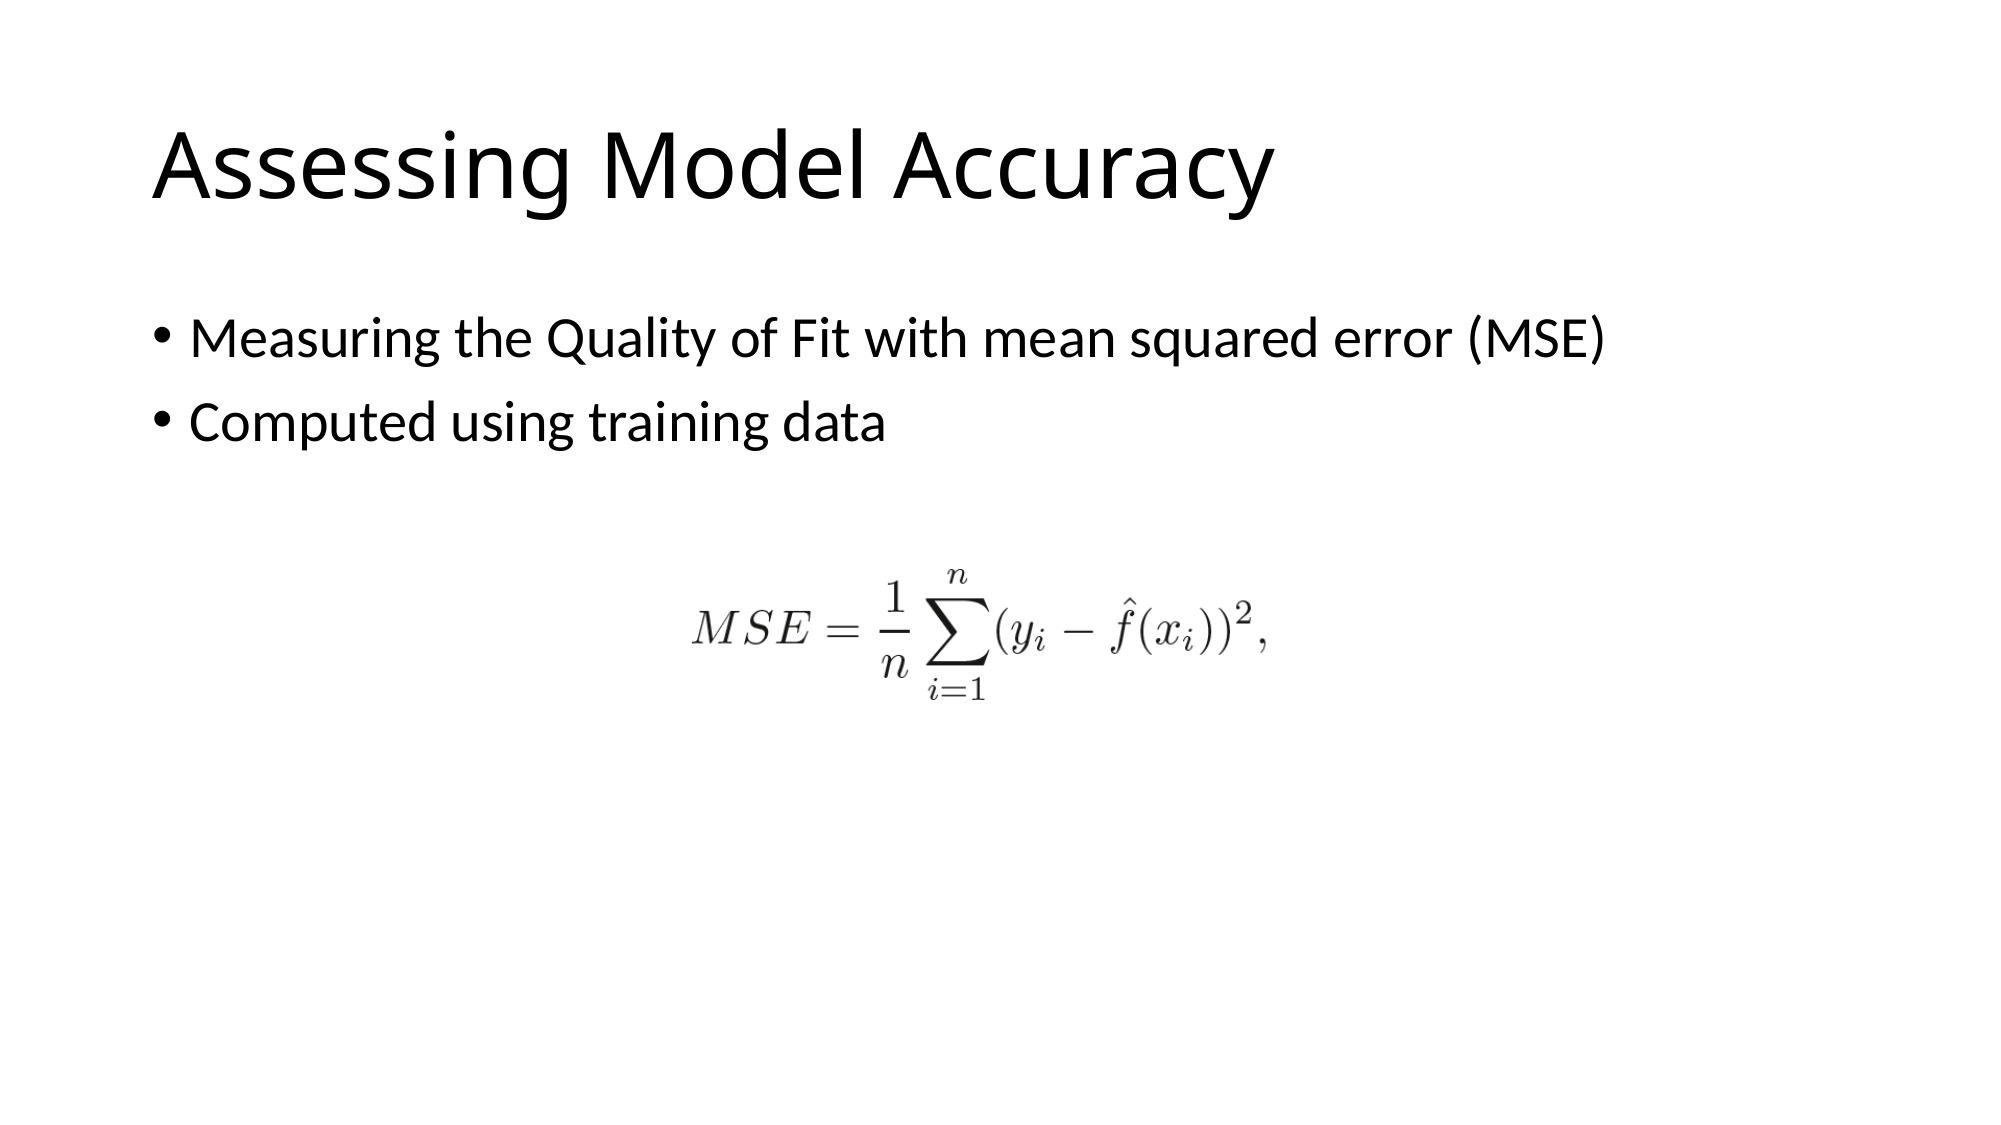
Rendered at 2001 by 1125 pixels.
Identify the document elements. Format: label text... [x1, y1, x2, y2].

list Measuring the Quality of Fit with mean squared error (MSE) Computed using training data [137, 299, 1863, 1014]
title Assessing Model Accuracy [137, 59, 1863, 278]
picture [598, 546, 1401, 766]
